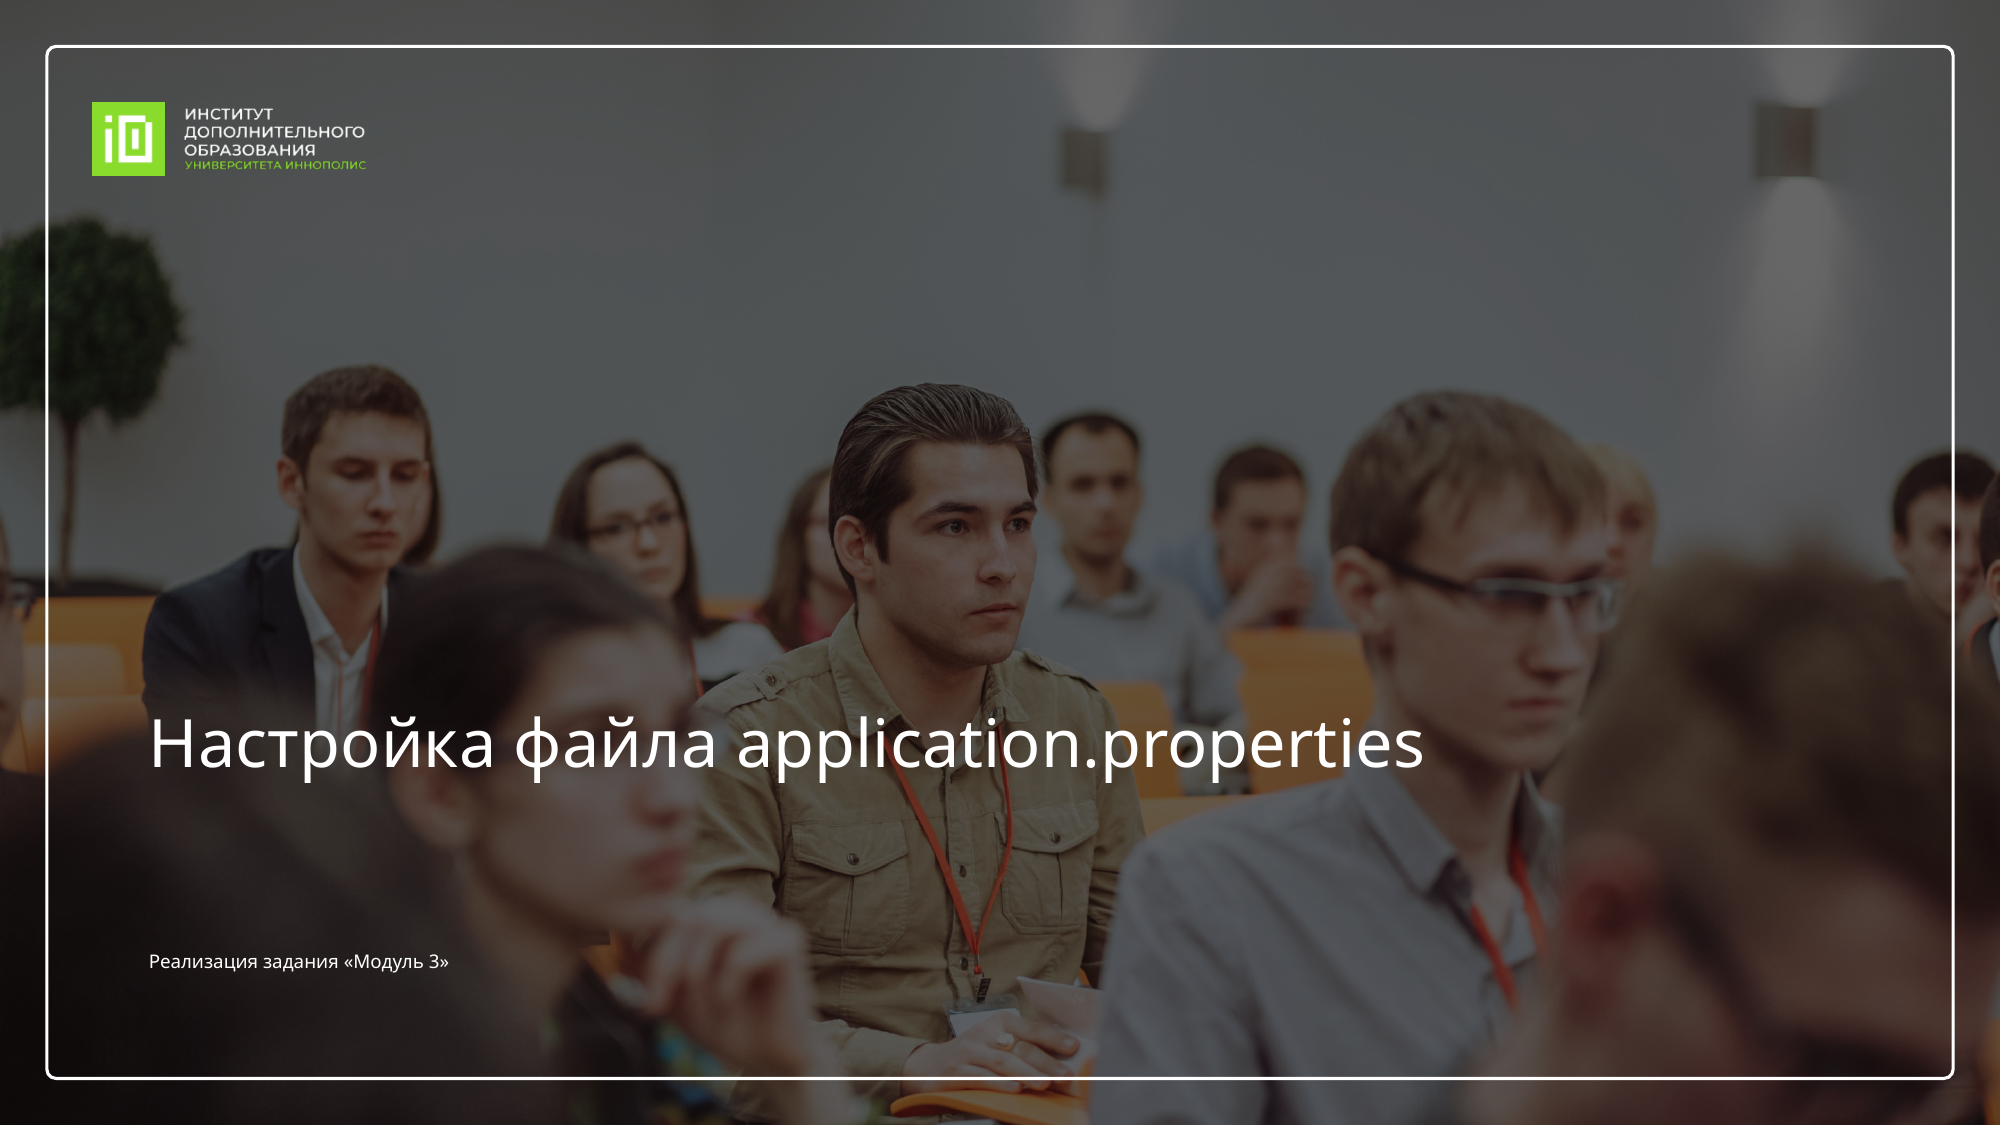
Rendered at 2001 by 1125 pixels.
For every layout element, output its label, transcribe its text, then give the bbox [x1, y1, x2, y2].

subtitle Реализация задания «Модуль 3» [134, 944, 884, 1039]
picture [0, 0, 2000, 1125]
title Настройка файла application.properties [134, 693, 1645, 874]
